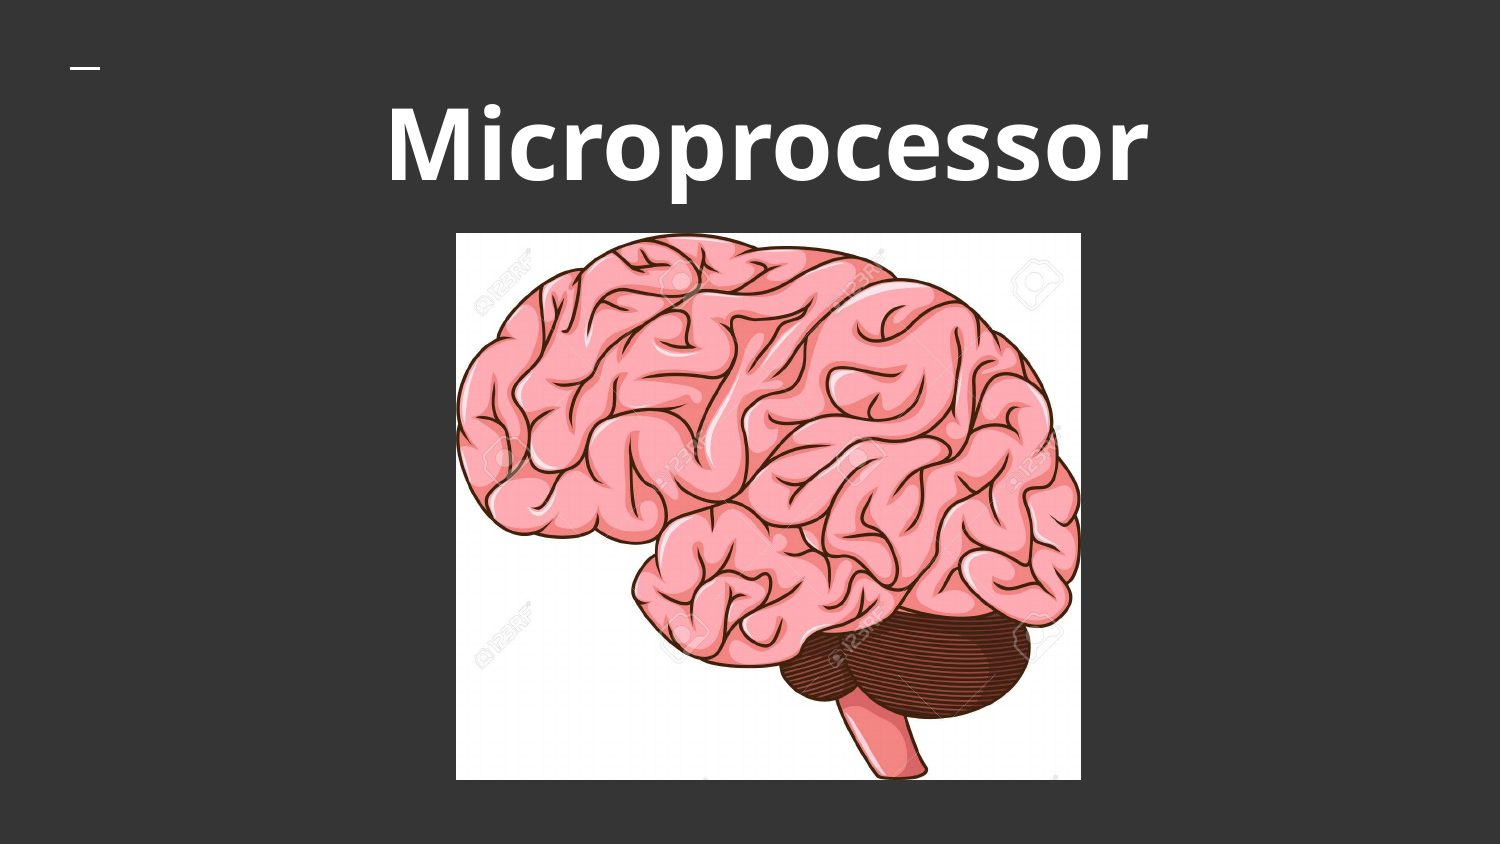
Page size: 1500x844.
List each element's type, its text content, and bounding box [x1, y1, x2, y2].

picture [455, 232, 1081, 780]
title Microprocessor [368, 65, 1190, 298]
